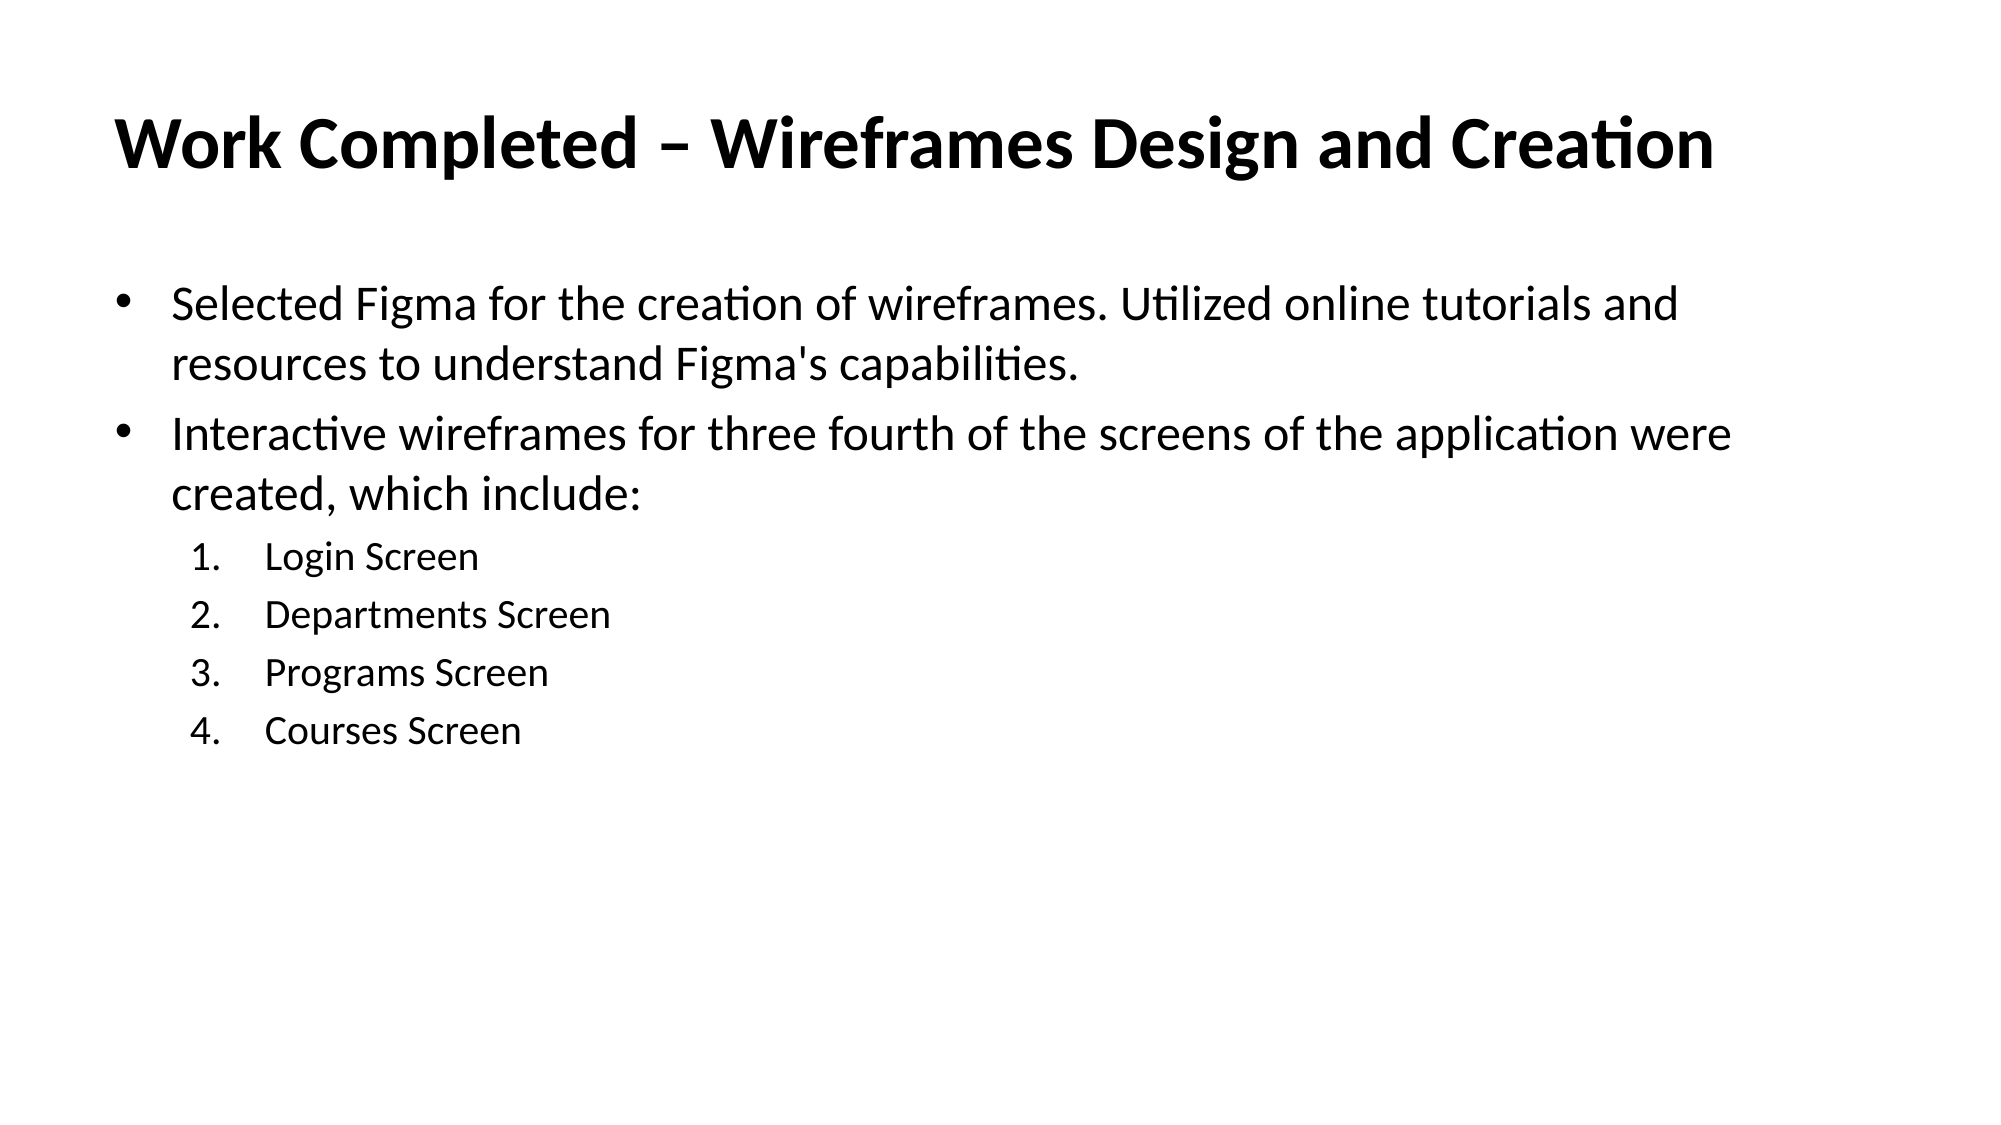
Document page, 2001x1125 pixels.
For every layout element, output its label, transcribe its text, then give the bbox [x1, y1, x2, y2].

list Selected Figma for the creation of wireframes. Utilized online tutorials and resources to understand Figma's capabilities. Interactive wireframes for three fourth of the screens of the application were created, which include: Login Screen Departments Screen Programs Screen Courses Screen [99, 262, 1900, 1005]
title Work Completed – Wireframes Design and Creation [99, 45, 1900, 233]
